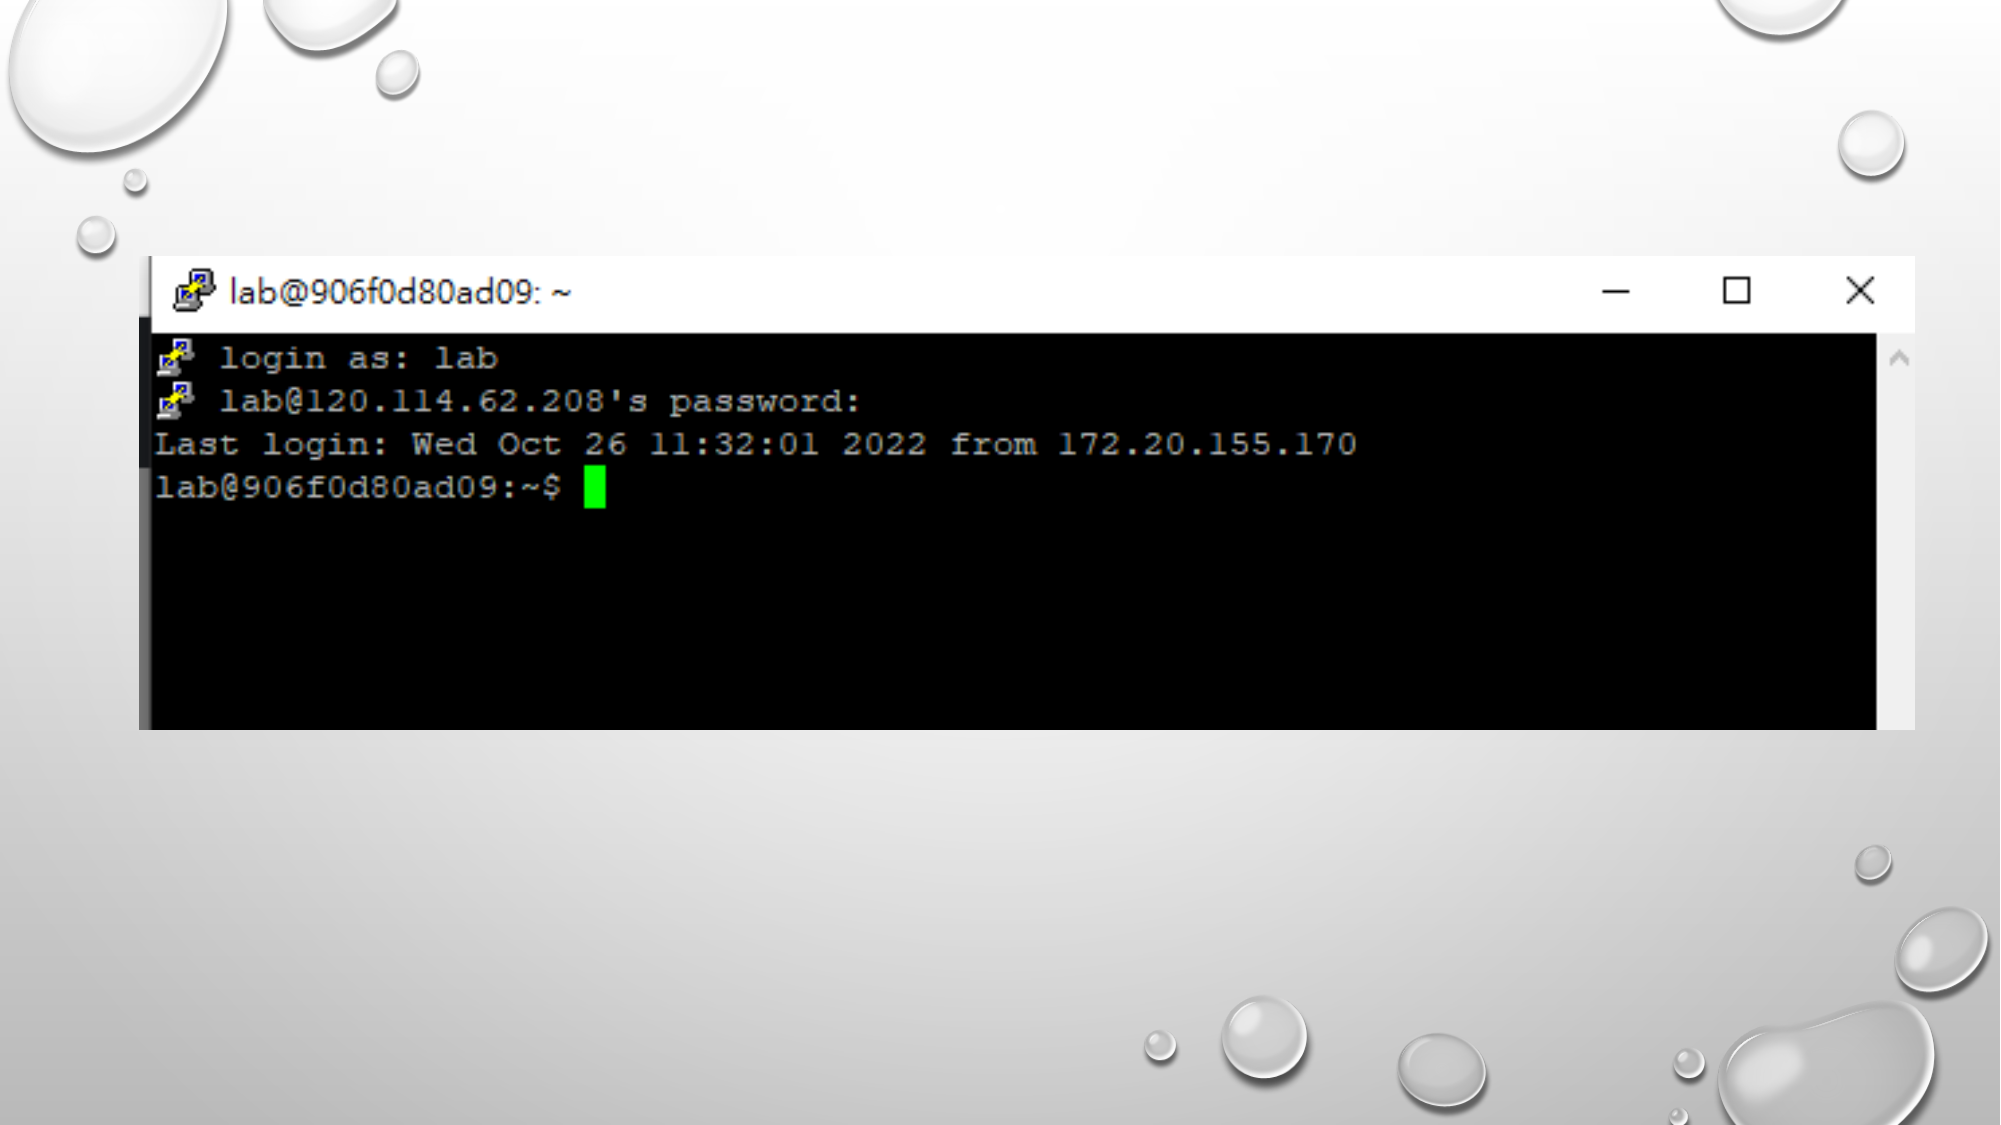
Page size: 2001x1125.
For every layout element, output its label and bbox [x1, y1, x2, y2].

list [138, 256, 1915, 730]
picture [0, 0, 2000, 1125]
